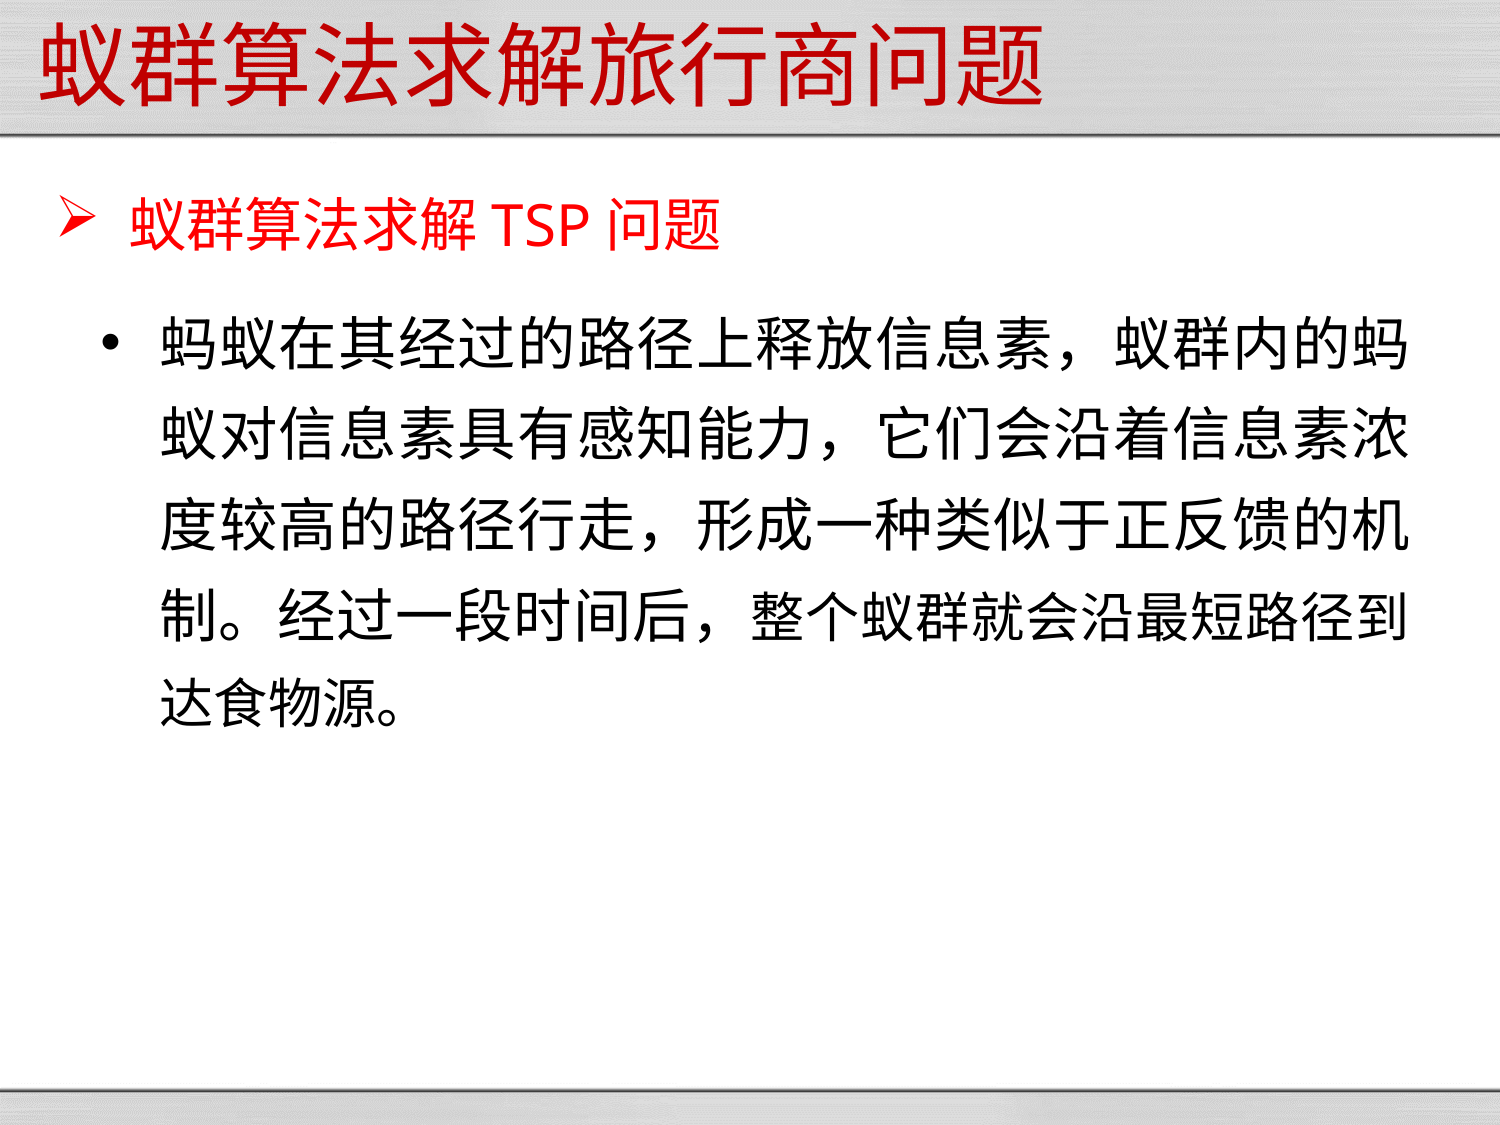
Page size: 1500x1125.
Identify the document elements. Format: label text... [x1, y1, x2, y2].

text_box 蚁群算法求解旅行商问题 [25, 11, 1469, 130]
text_box 蚂蚁在其经过的路径上释放信息素，蚁群内的蚂蚁对信息素具有感知能力，它们会沿着信息素浓度较高的路径行走，形成一种类似于正反馈的机制。经过一段时间后，整个蚁群就会沿最短路径到达食物源。 [56, 278, 1425, 742]
picture [0, 0, 1500, 1125]
text_box 蚁群算法求解TSP问题 [39, 160, 1204, 266]
